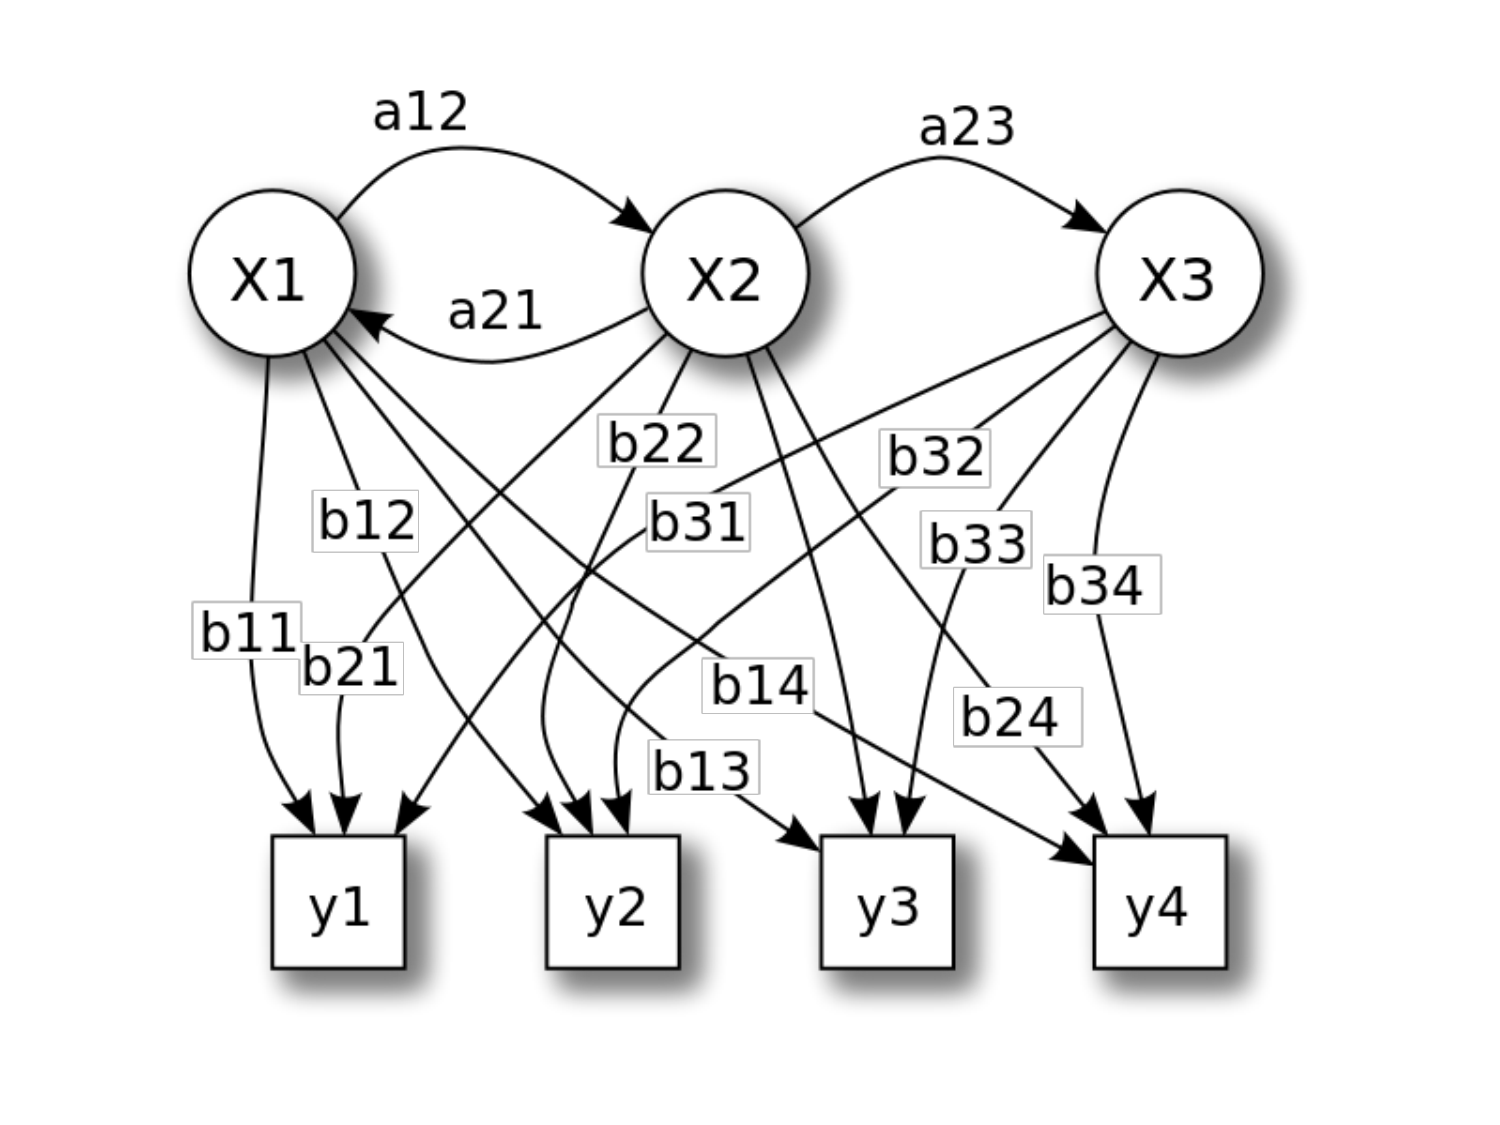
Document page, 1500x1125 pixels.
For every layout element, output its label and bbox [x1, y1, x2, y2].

list [21, 0, 1429, 1125]
